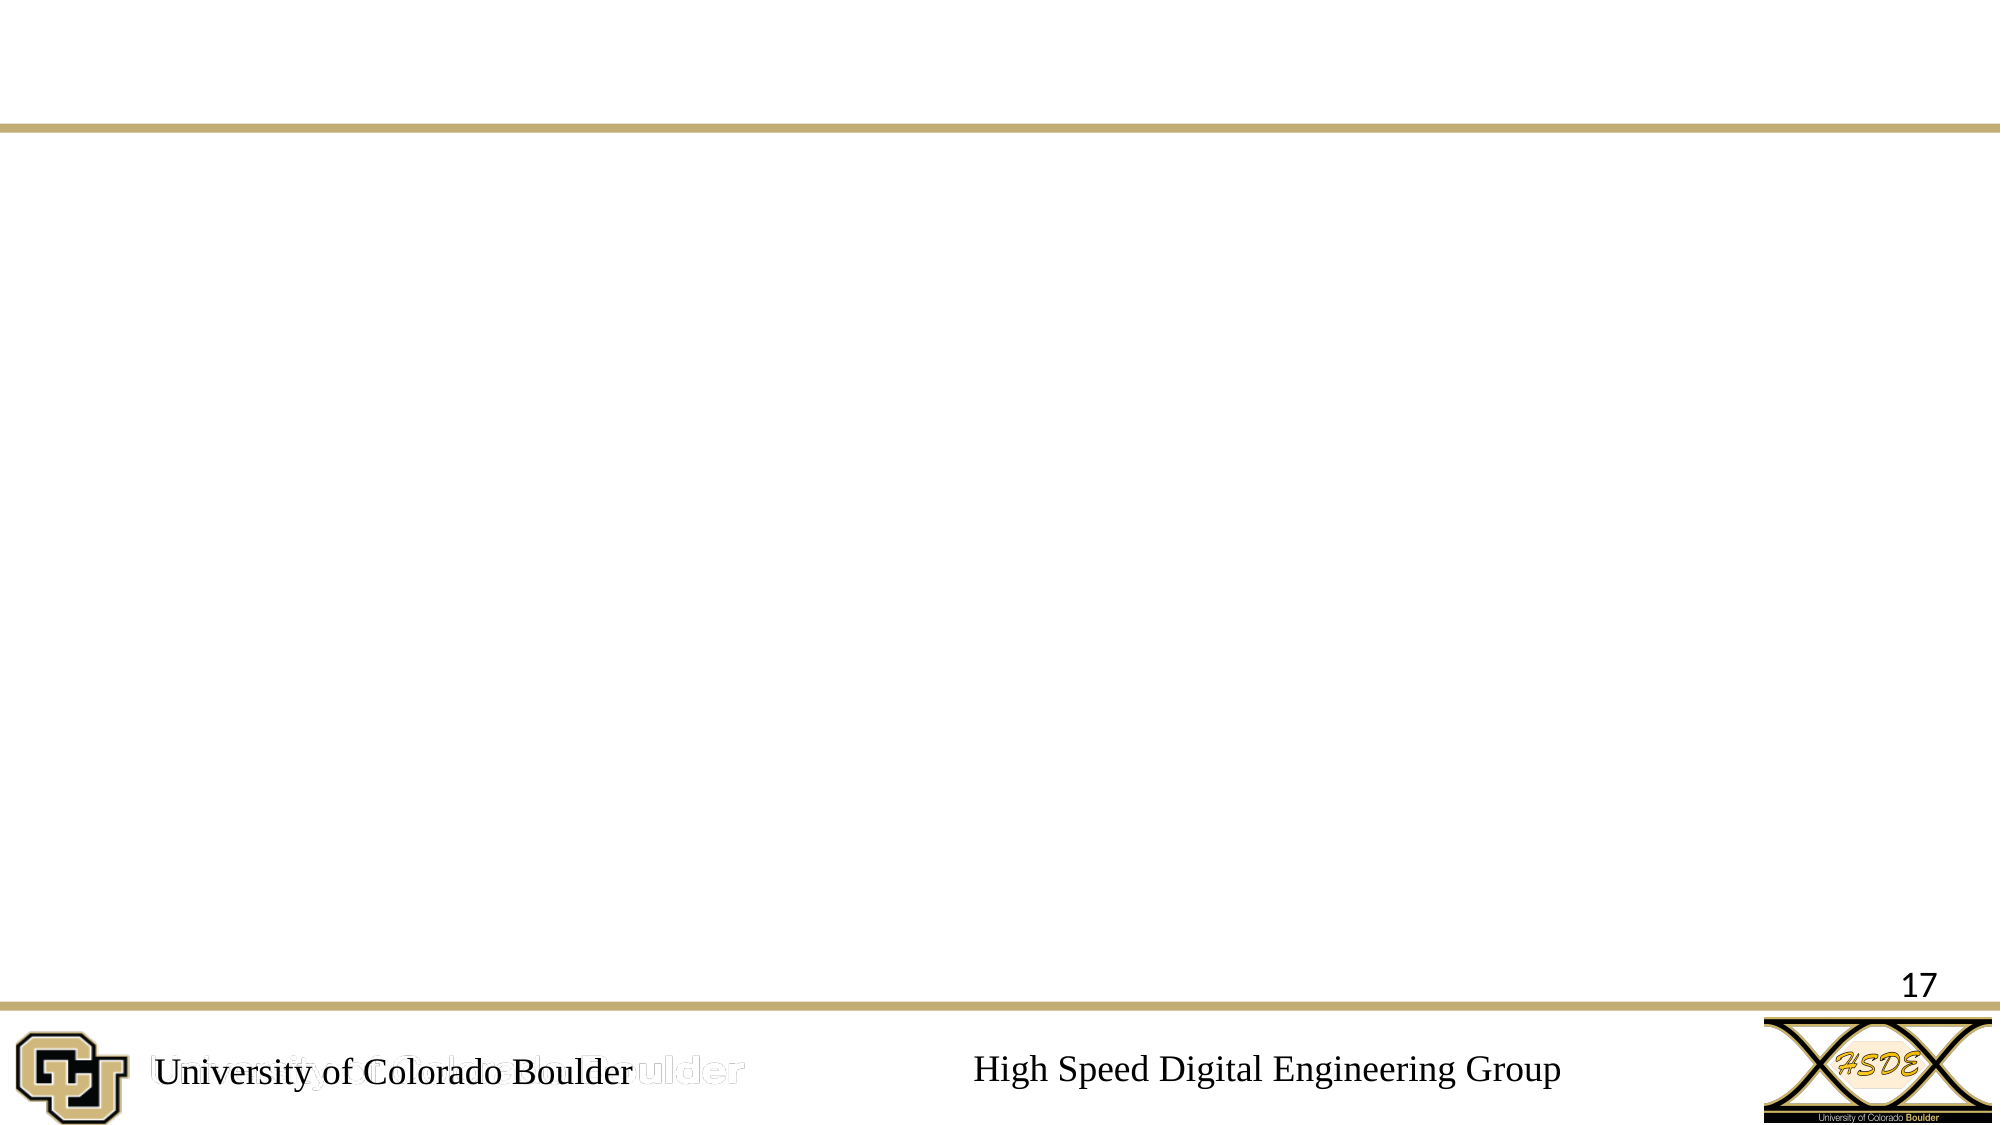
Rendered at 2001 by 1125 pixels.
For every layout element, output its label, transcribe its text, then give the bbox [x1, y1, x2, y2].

picture [15, 1011, 794, 1125]
picture [1764, 1017, 1992, 1123]
slide_number 17 [1885, 952, 2000, 1013]
